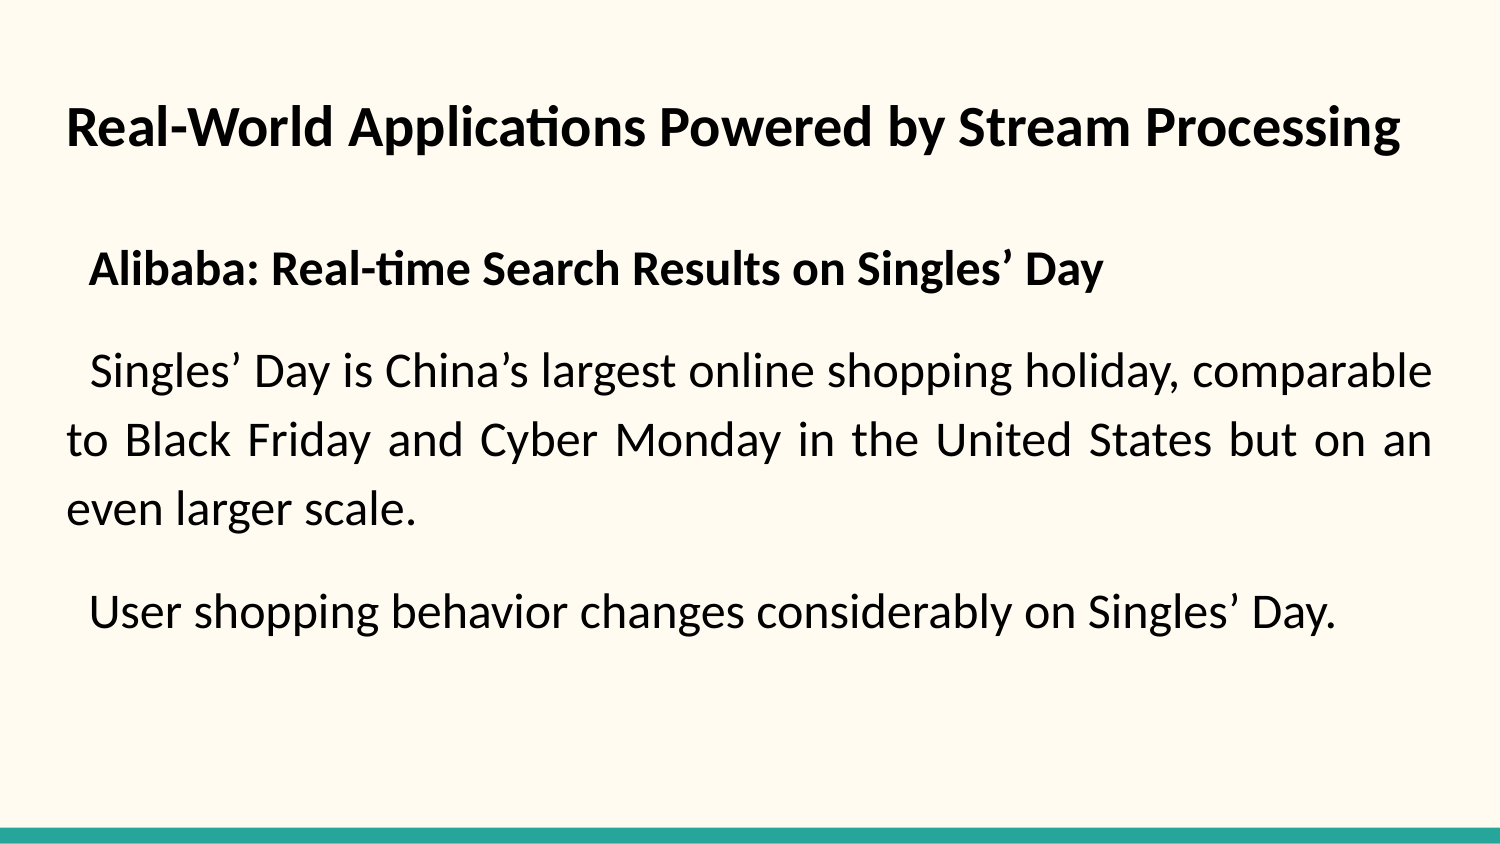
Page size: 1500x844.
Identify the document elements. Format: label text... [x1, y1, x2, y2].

list Alibaba: Real-time Search Results on Singles’ Day Singles’ Day is China’s largest online shopping holiday, comparable to Black Friday and Cyber Monday in the United States but on an even larger scale. User shopping behavior changes considerably on Singles’ Day. [51, 211, 1449, 769]
title Real-World Applications Powered by Stream Processing [51, 72, 1449, 174]
